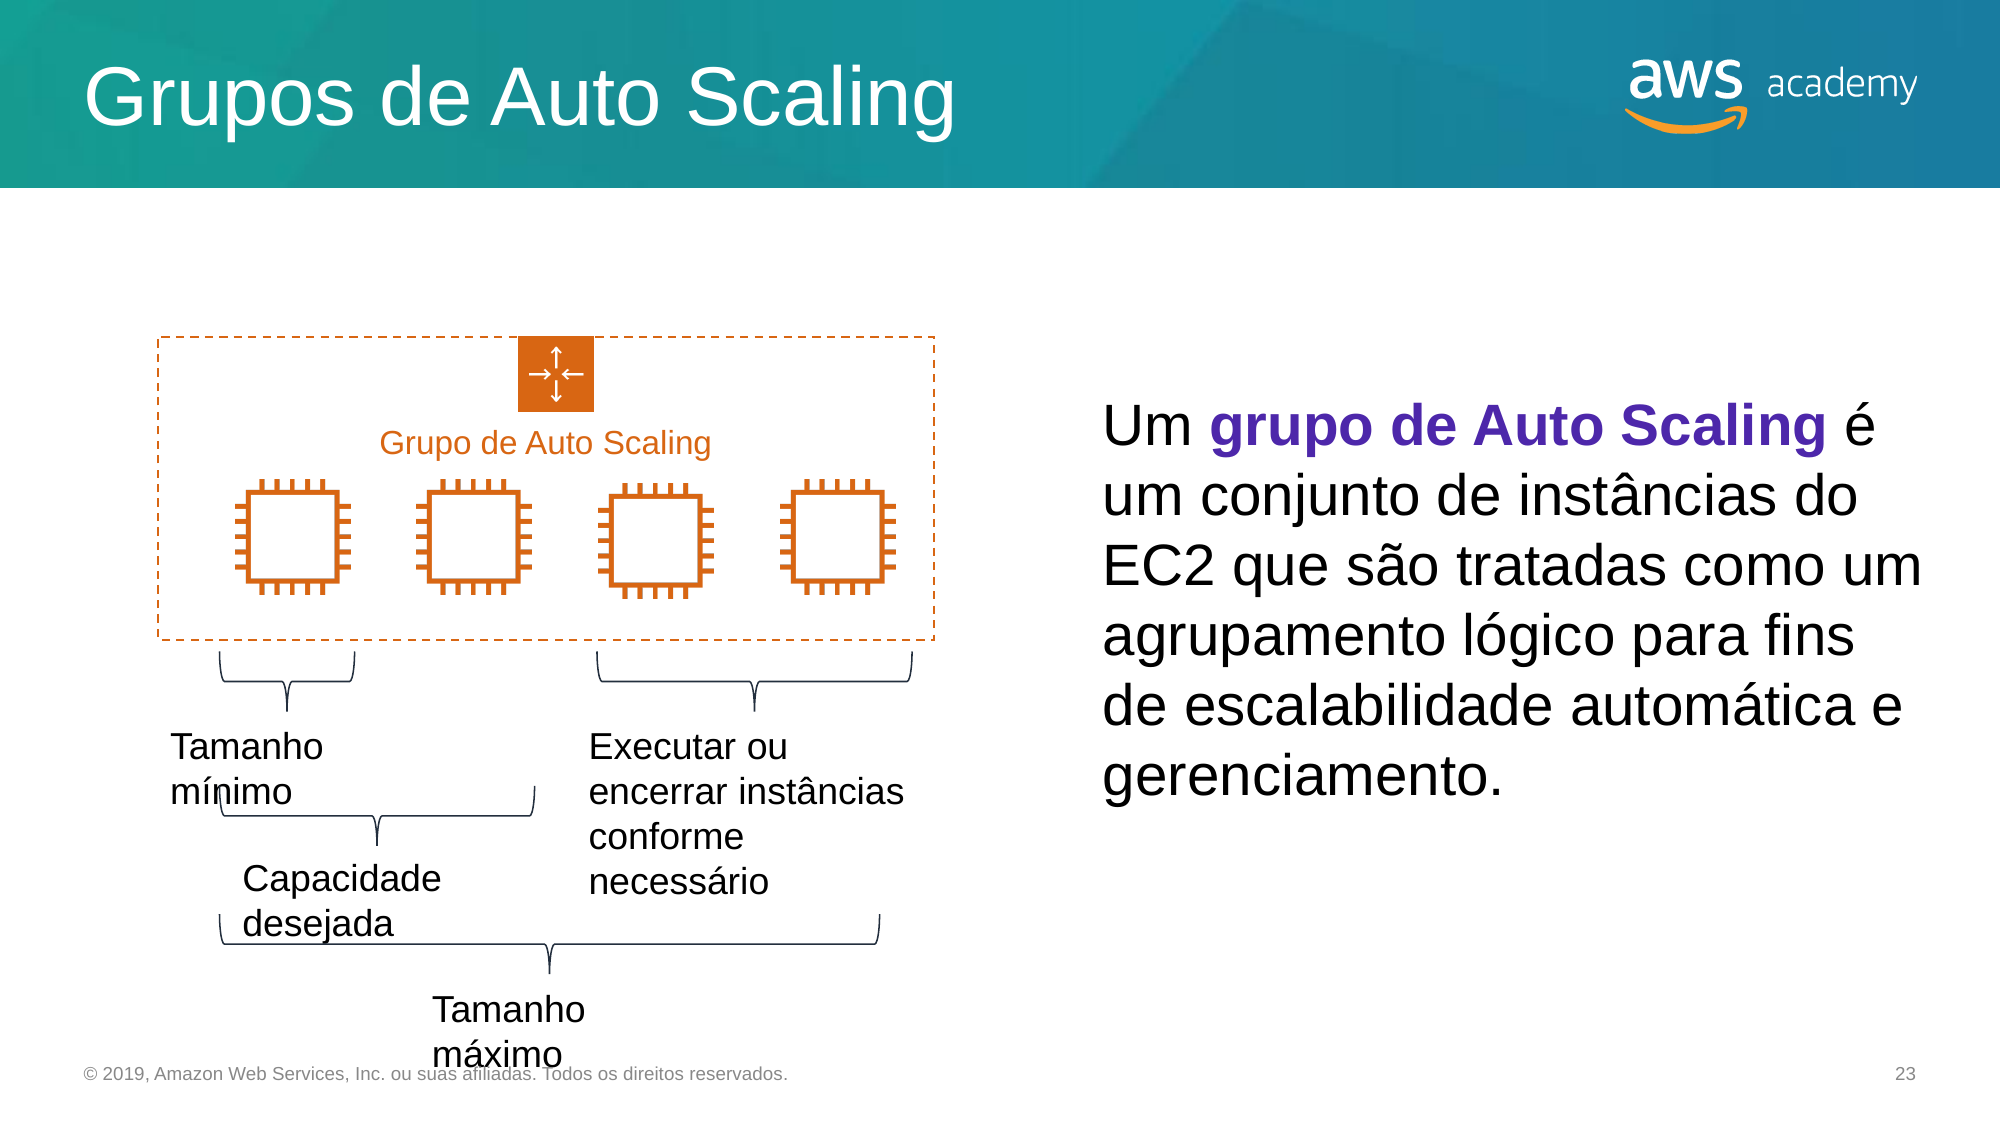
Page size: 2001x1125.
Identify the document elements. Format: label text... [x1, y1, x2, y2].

slide_number ‹#› [1481, 1042, 1932, 1103]
picture [0, 0, 2000, 188]
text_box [154, 336, 951, 1039]
title Grupos de Auto Scaling [68, 59, 1551, 138]
text_box Um grupo de Auto Scaling é um conjunto de instâncias do EC2 que são tratadas como um agrupamento lógico para fins de escalabilidade automática e gerenciamento. [1087, 380, 1948, 749]
footer © 2019, Amazon Web Services, Inc. ou suas afiliadas. Todos os direitos reservados. [68, 1042, 898, 1103]
